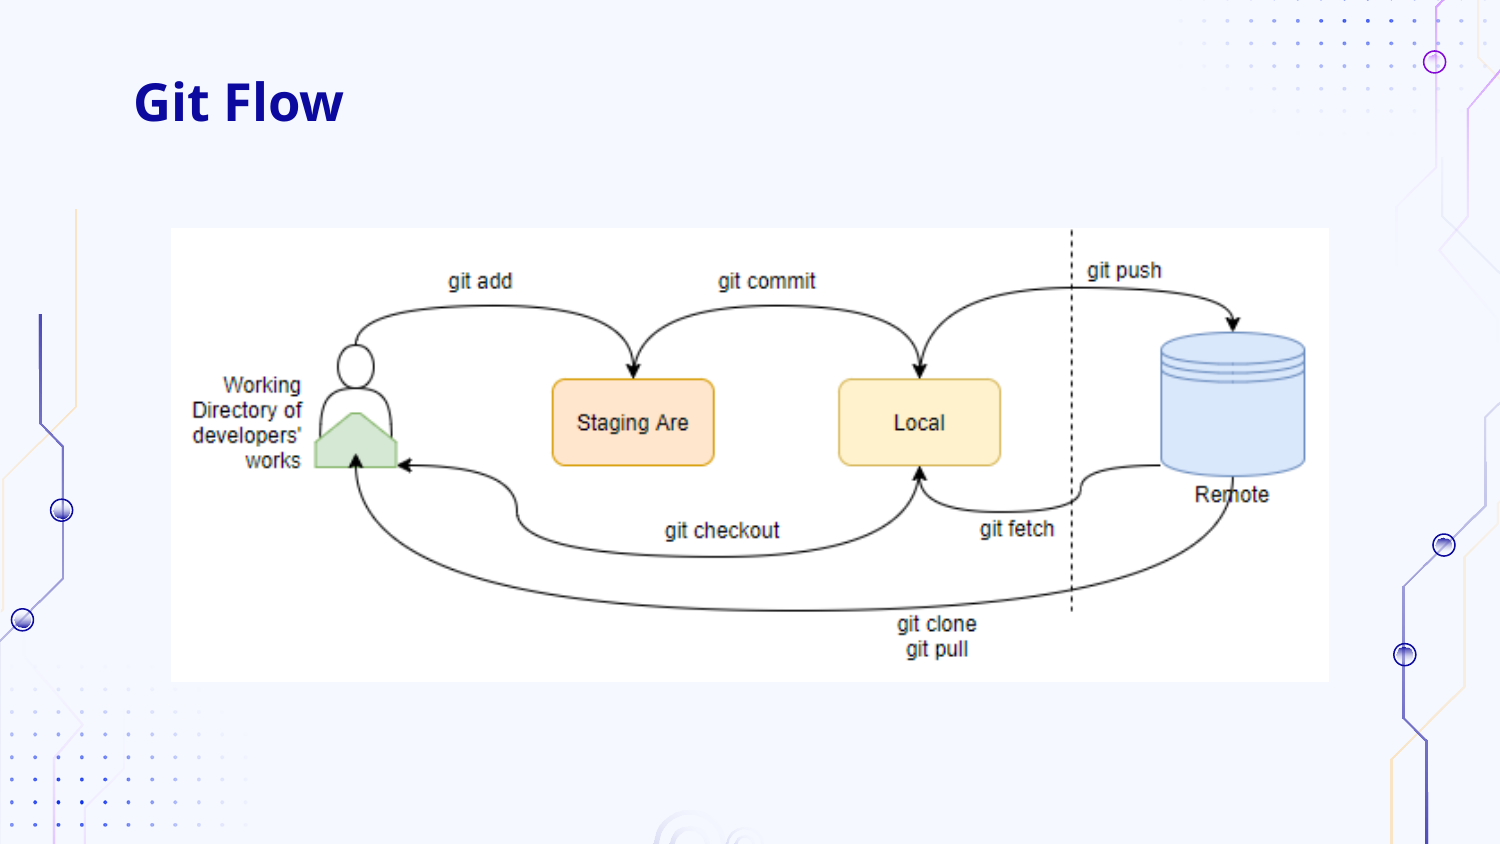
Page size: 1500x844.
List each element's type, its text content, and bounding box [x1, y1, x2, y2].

title Git Flow [117, 53, 1383, 149]
picture [1161, 0, 1500, 136]
picture [1, 228, 1329, 844]
